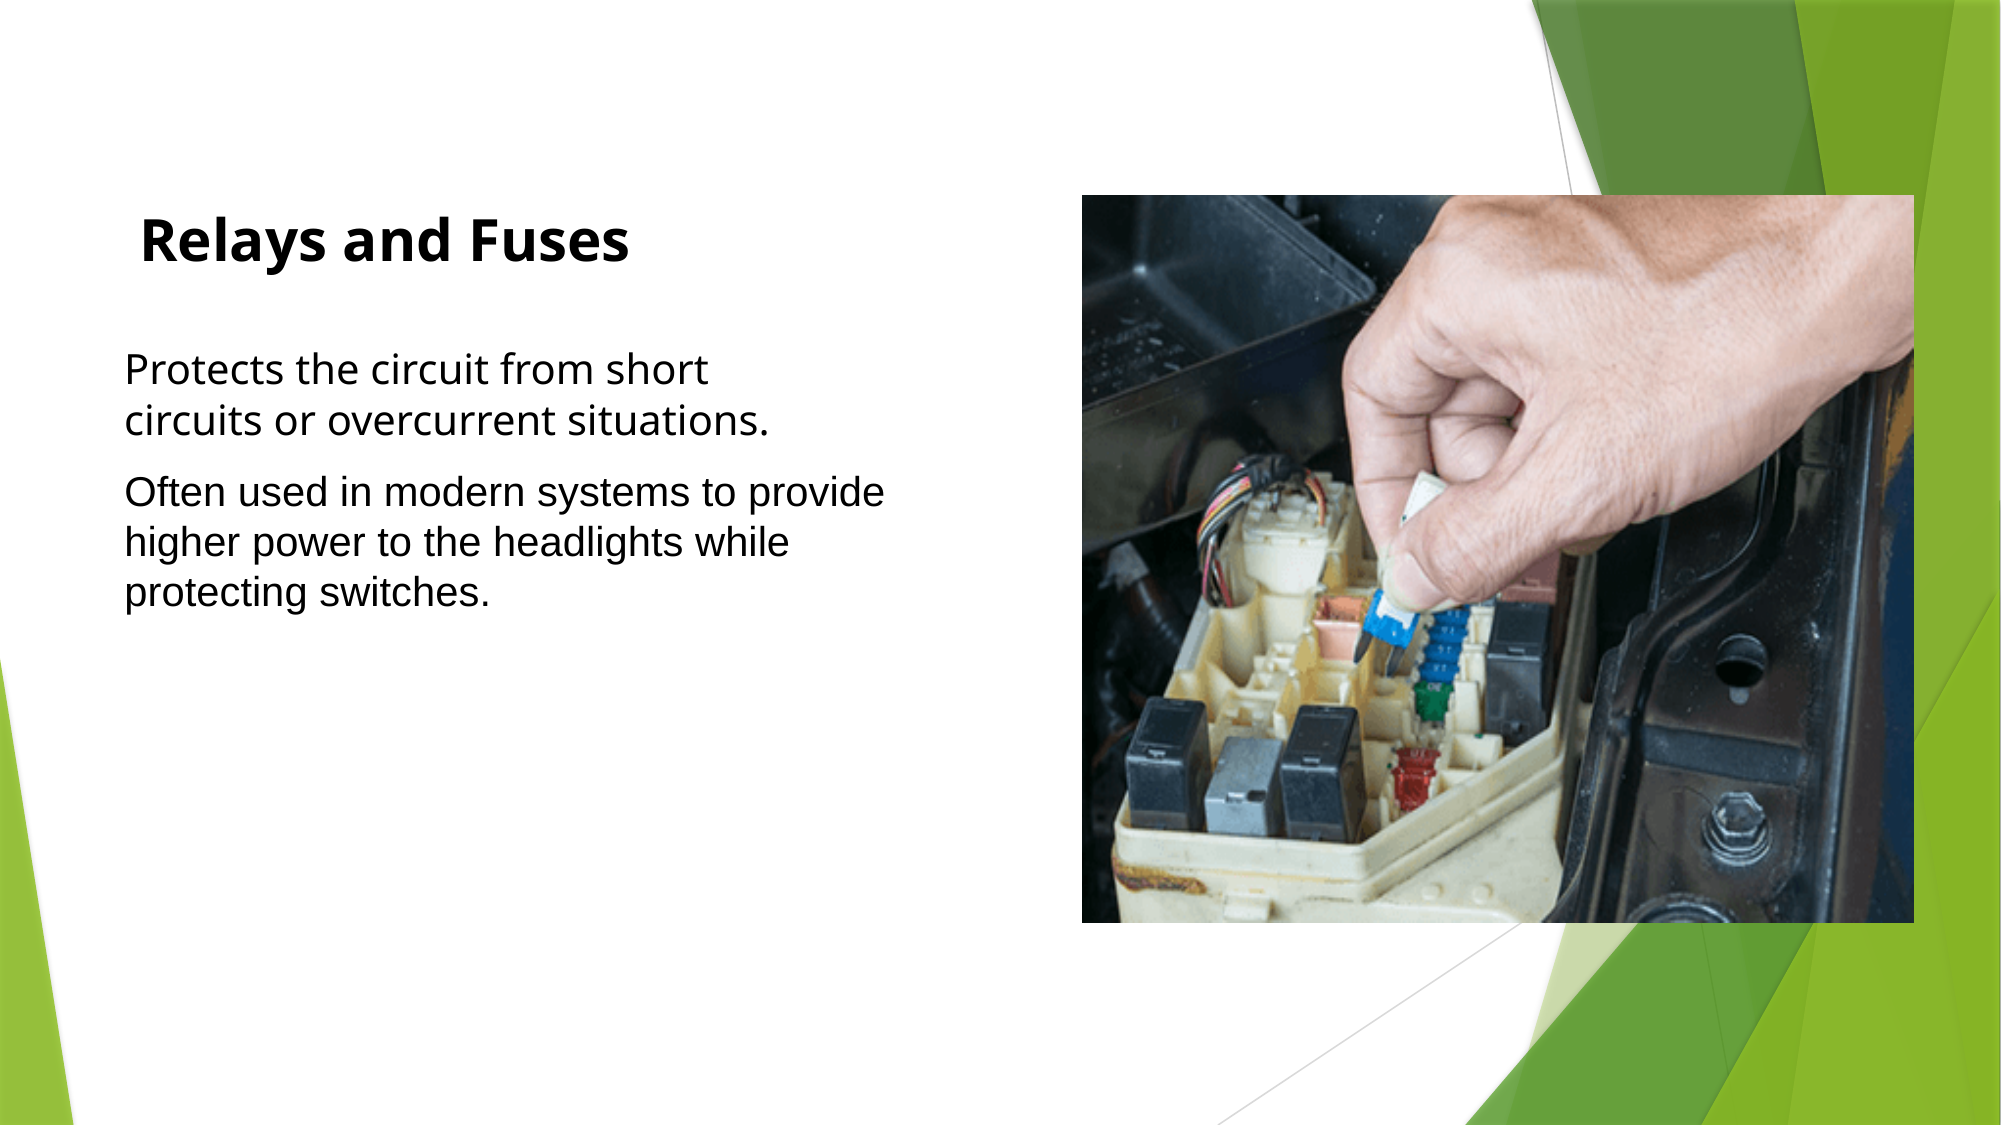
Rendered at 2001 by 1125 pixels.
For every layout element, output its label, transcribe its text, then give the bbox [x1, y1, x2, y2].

text_box Relays and Fuses Protects the circuit from short circuits or overcurrent situations. [109, 195, 845, 457]
picture [1082, 195, 1914, 923]
text_box Often used in modern systems to provide higher power to the headlights while protecting switches. [109, 457, 918, 668]
